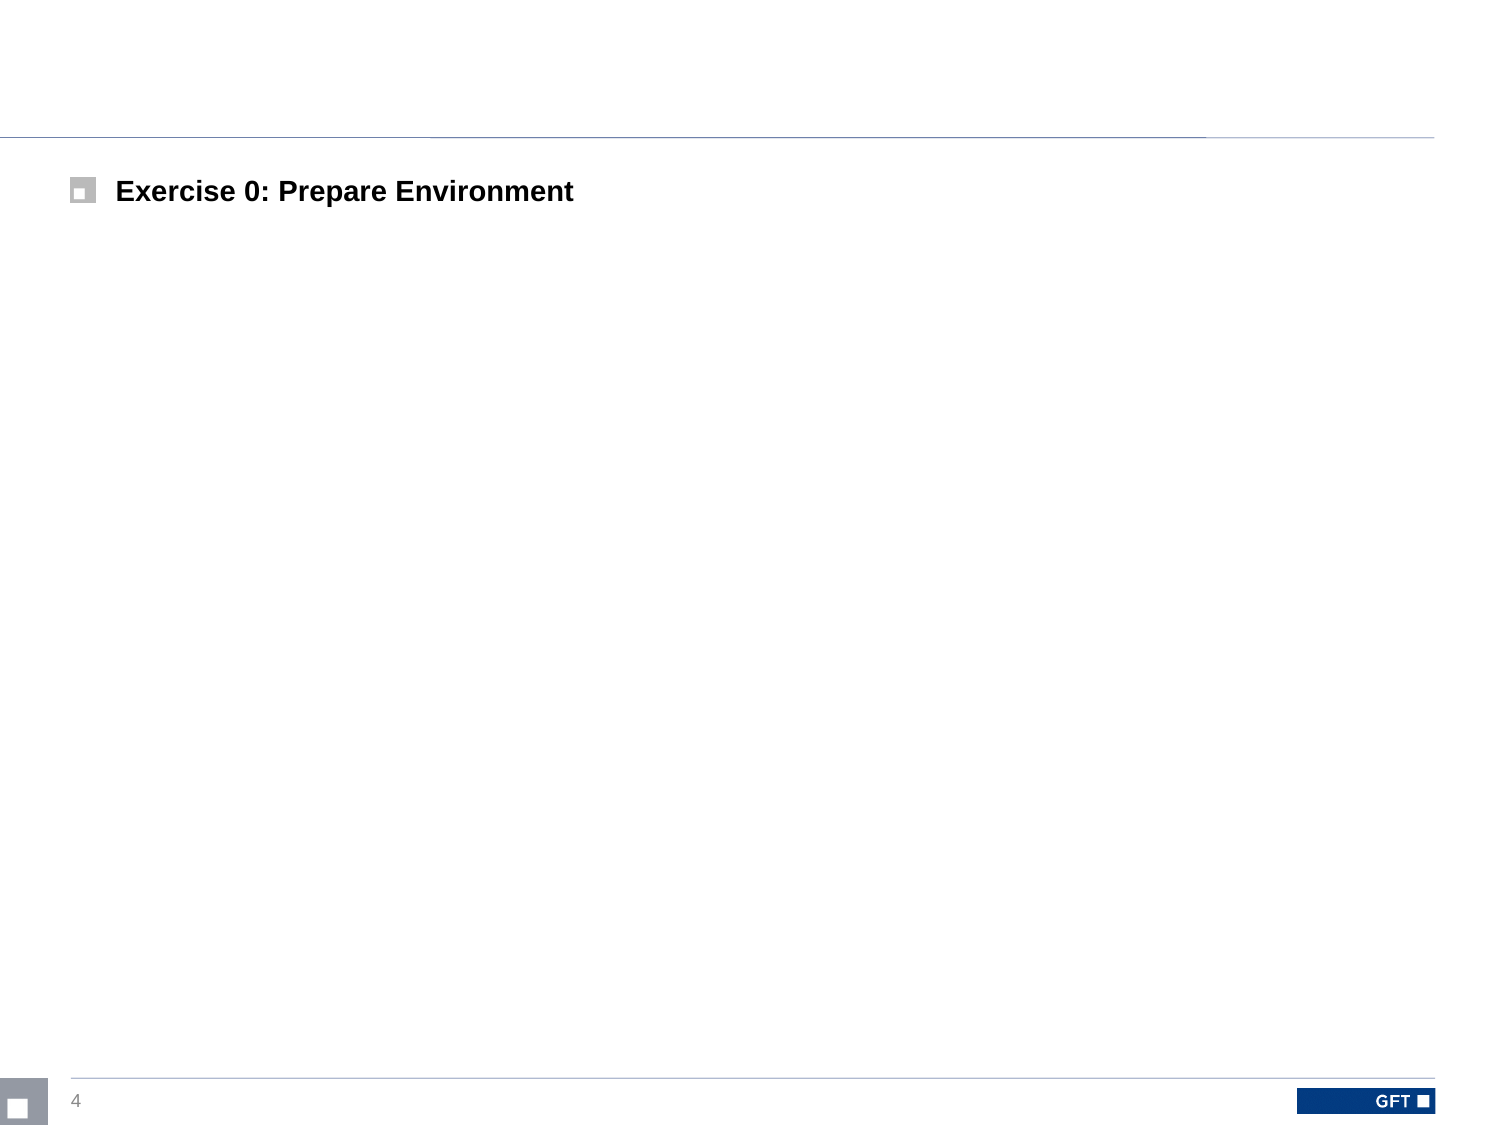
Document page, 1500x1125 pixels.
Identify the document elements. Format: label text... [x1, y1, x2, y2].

slide_number 4 [70, 1089, 130, 1113]
picture [1297, 1088, 1436, 1114]
picture [70, 177, 96, 203]
list Exercise 0: Prepare Environment [70, 172, 1432, 1055]
